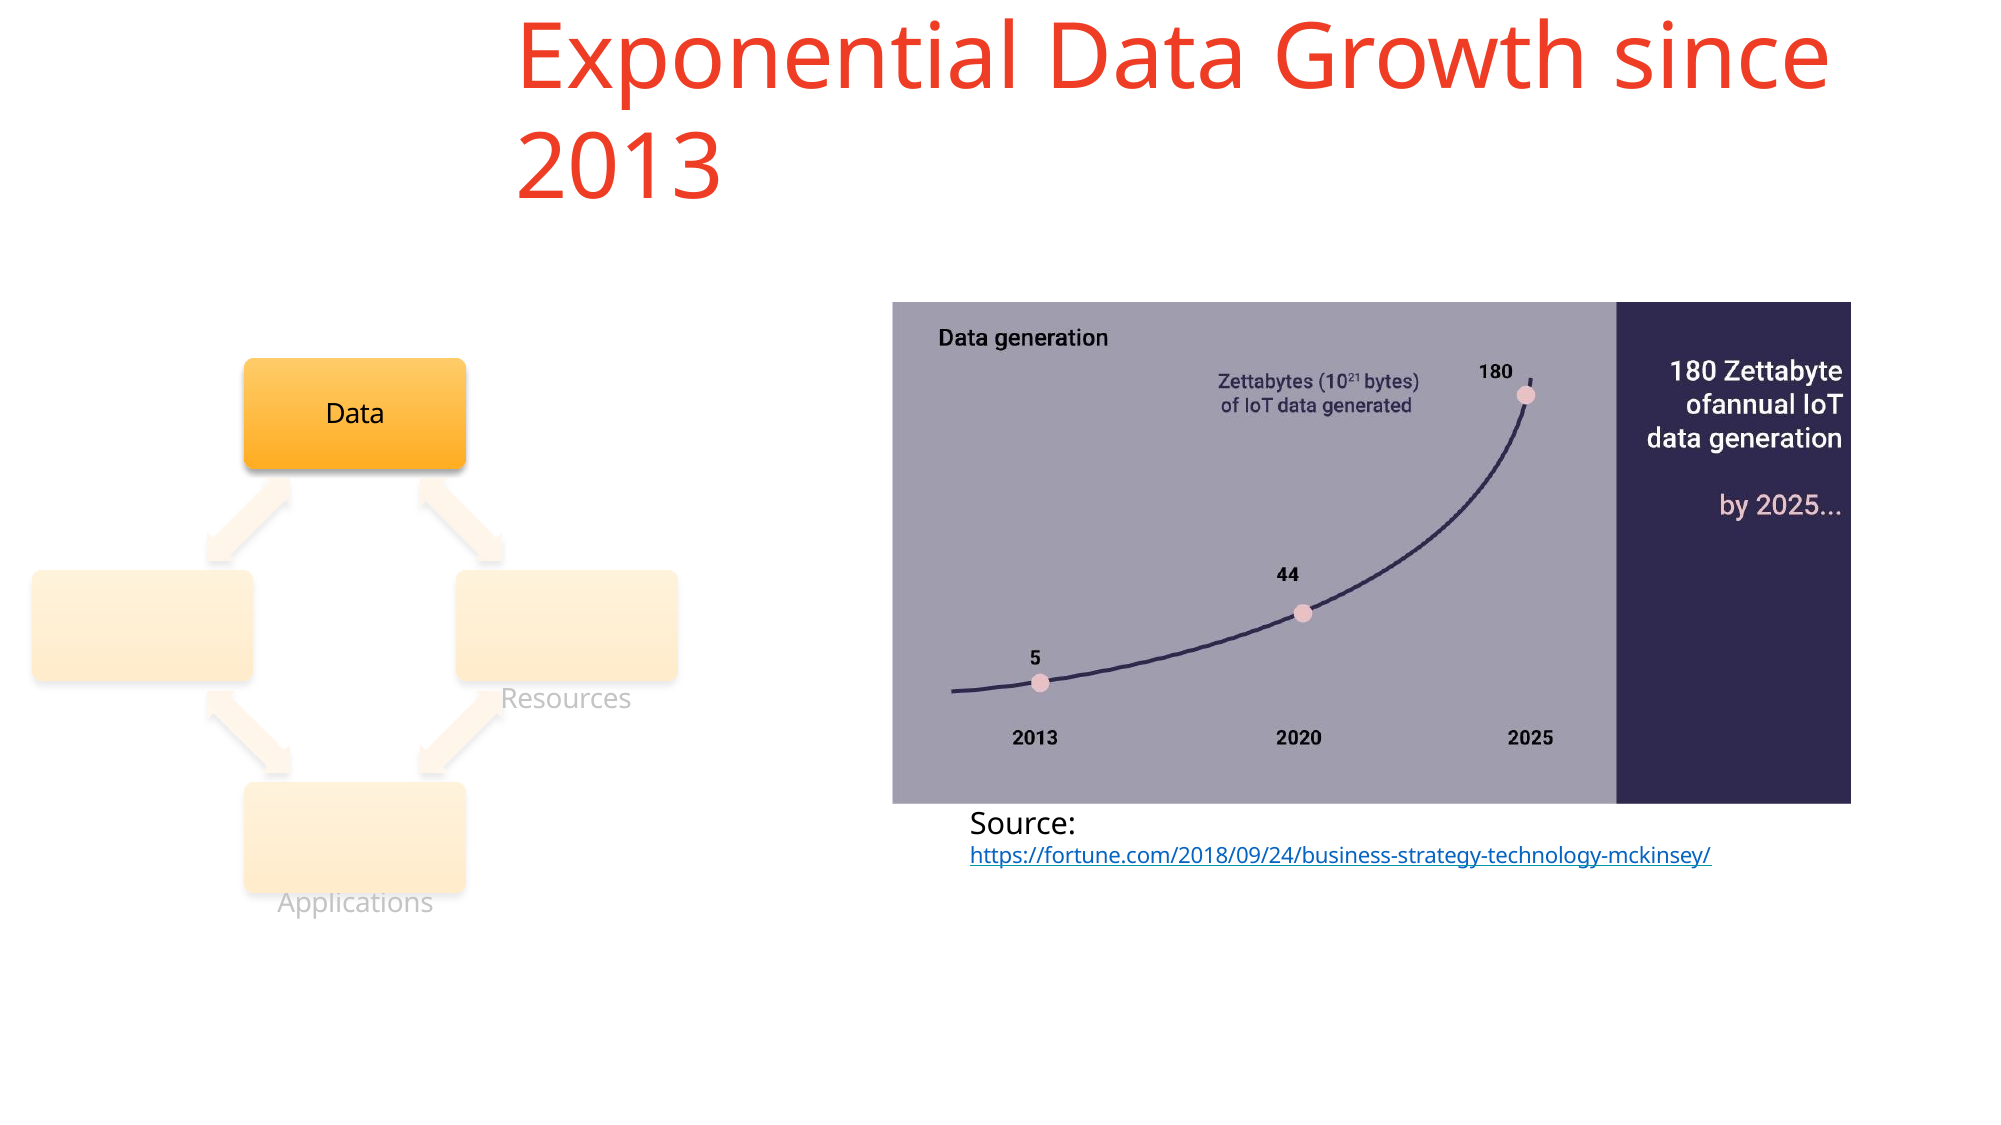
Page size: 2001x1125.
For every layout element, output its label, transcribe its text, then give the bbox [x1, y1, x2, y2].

title Exponential Data Growth since 2013 [183, 0, 1920, 217]
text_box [235, 354, 474, 475]
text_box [17, 475, 693, 923]
text_box Source: https://fortune.com/2018/09/24/business-strategy-technology-mckinsey/ [967, 804, 1788, 872]
picture [892, 302, 1851, 804]
